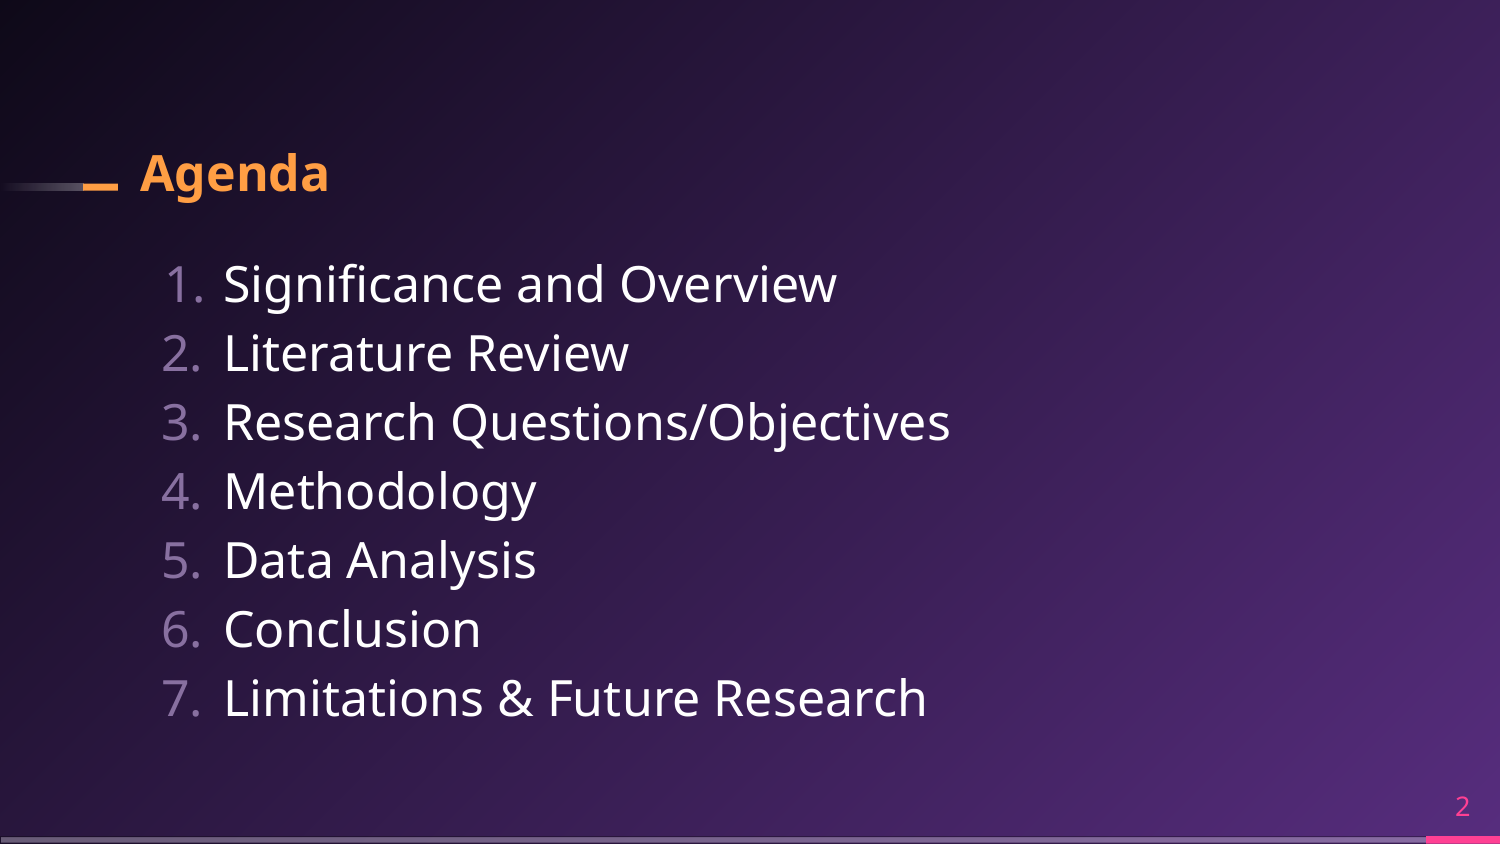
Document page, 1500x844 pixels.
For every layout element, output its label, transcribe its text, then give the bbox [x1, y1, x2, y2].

slide_number ‹#› [1426, 779, 1500, 837]
title Agenda [140, 137, 1011, 203]
list Significance and Overview Literature Review Research Questions/Objectives Methodology Data Analysis Conclusion Limitations & Future Research [148, 243, 1352, 780]
